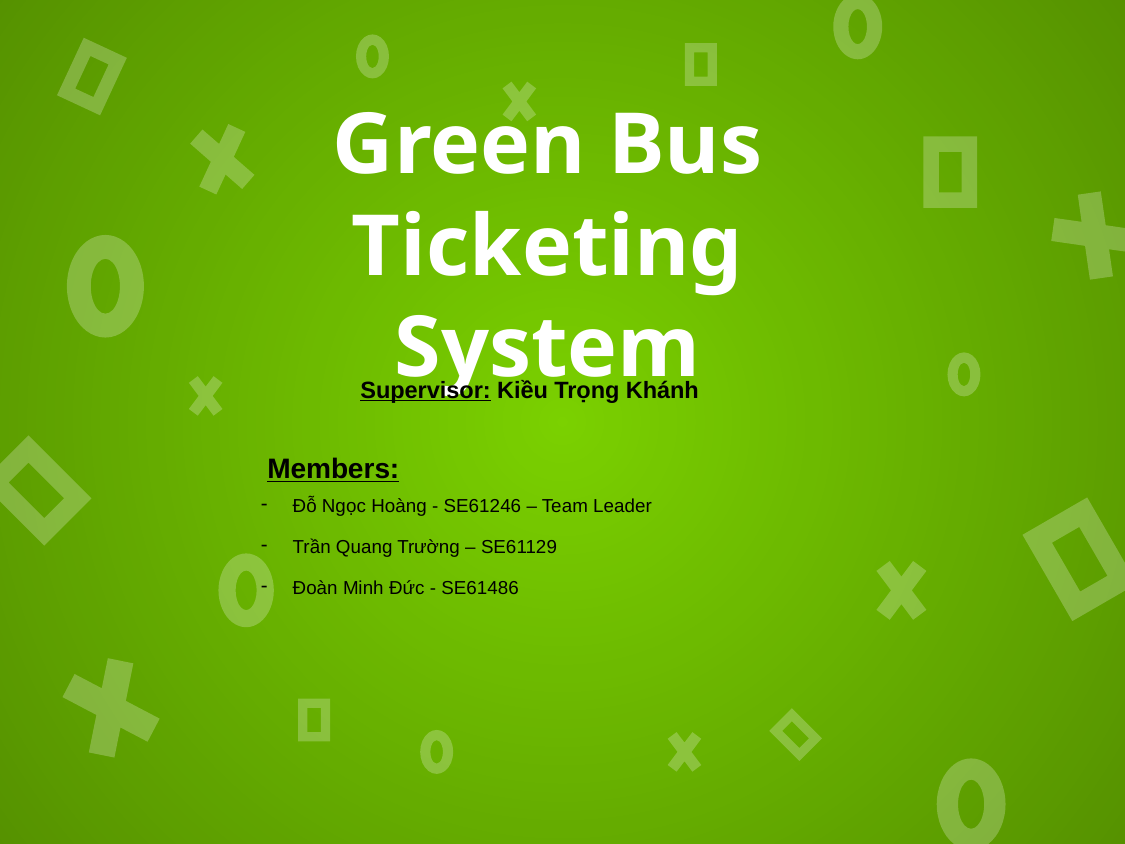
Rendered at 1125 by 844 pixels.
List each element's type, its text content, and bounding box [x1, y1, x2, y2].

text_box Đỗ Ngọc Hoàng - SE61246 – Team Leader Trần Quang Trường – SE61129 Đoàn Minh Đức - SE61486 [252, 492, 748, 646]
text_box Members: [252, 443, 459, 492]
title Green Bus Ticketing System [179, 170, 917, 313]
text_box Supervisor: Kiều Trọng Khánh [331, 374, 728, 408]
